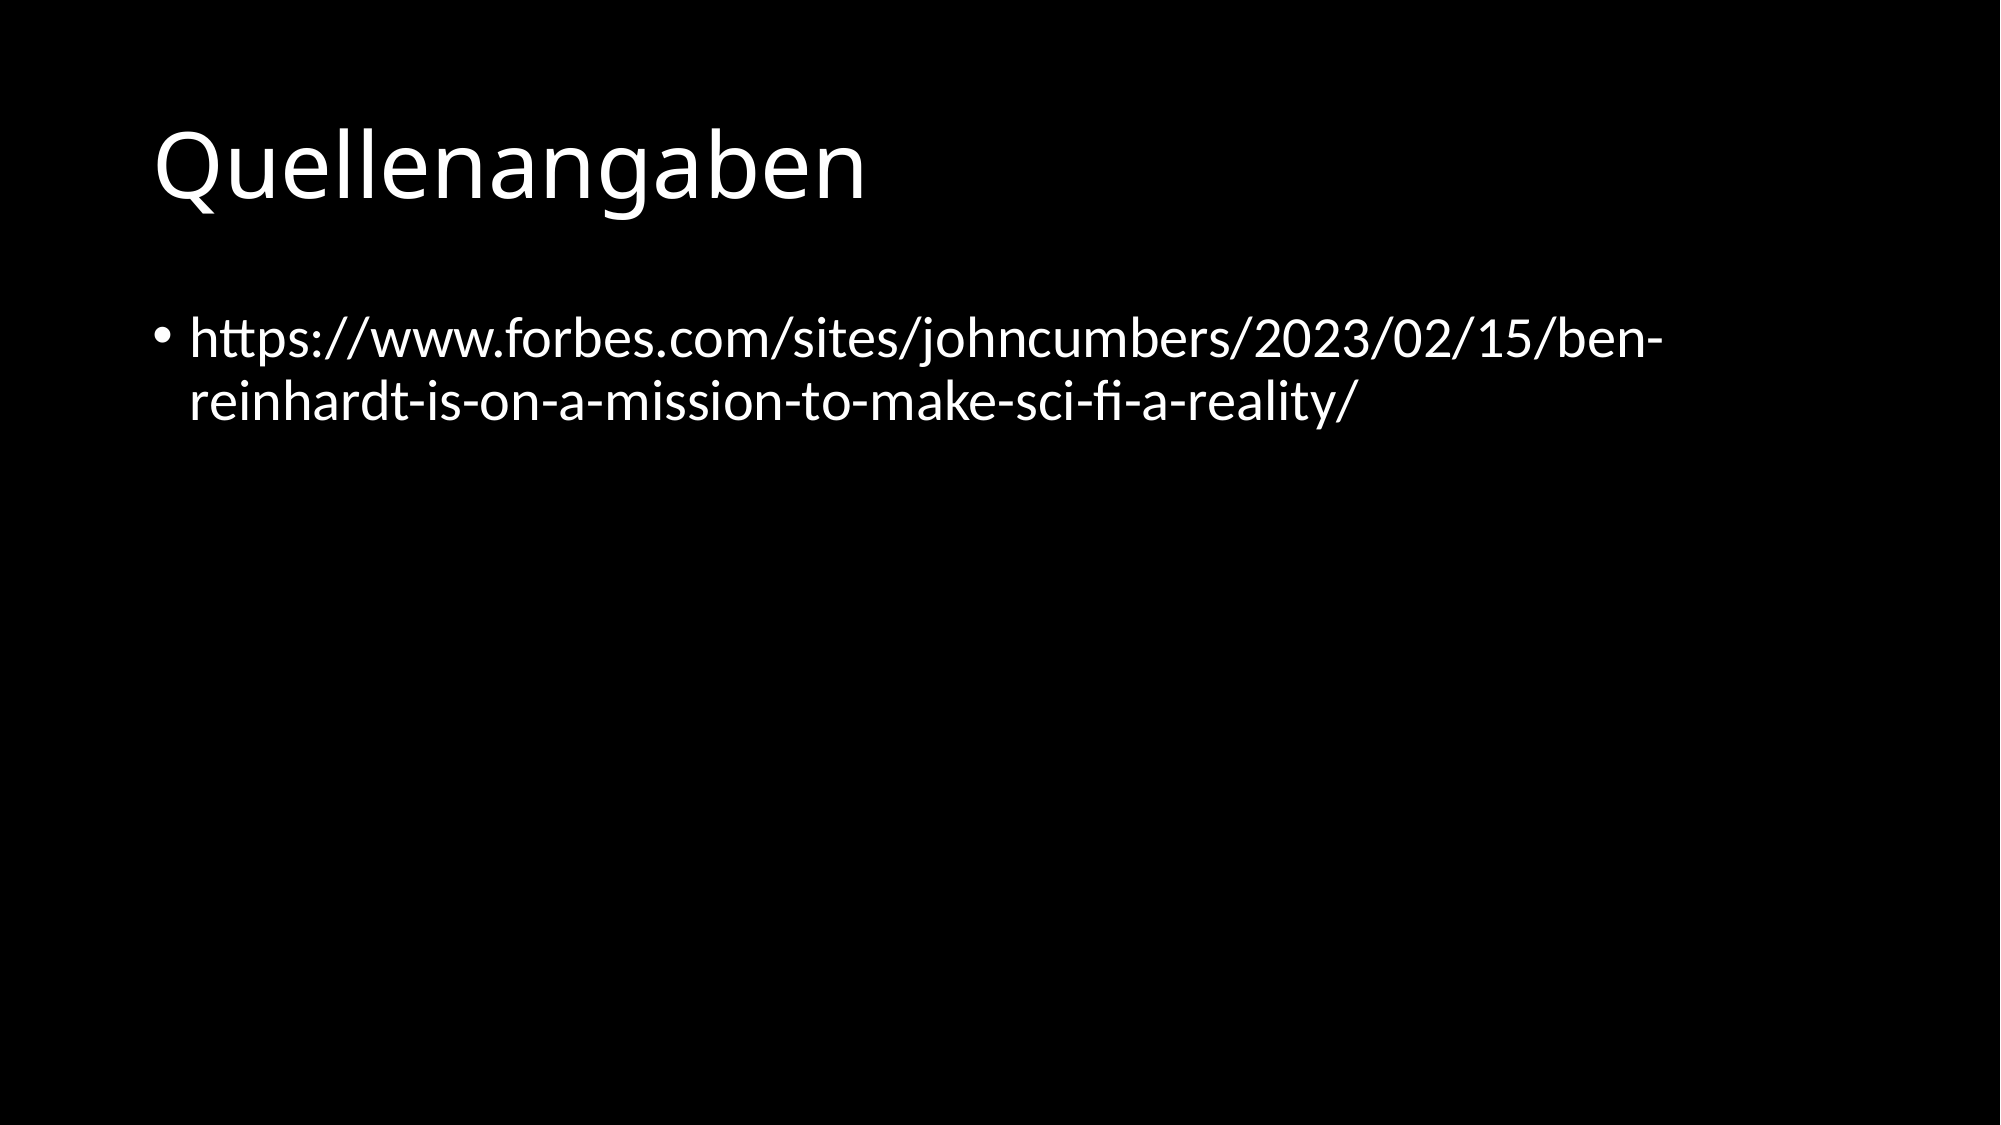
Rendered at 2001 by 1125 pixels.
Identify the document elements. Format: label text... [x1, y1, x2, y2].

title Quellenangaben [137, 59, 1863, 278]
list https://www.forbes.com/sites/johncumbers/2023/02/15/ben-reinhardt-is-on-a-mission-to-make-sci-fi-a-reality/ [137, 299, 1863, 1014]
